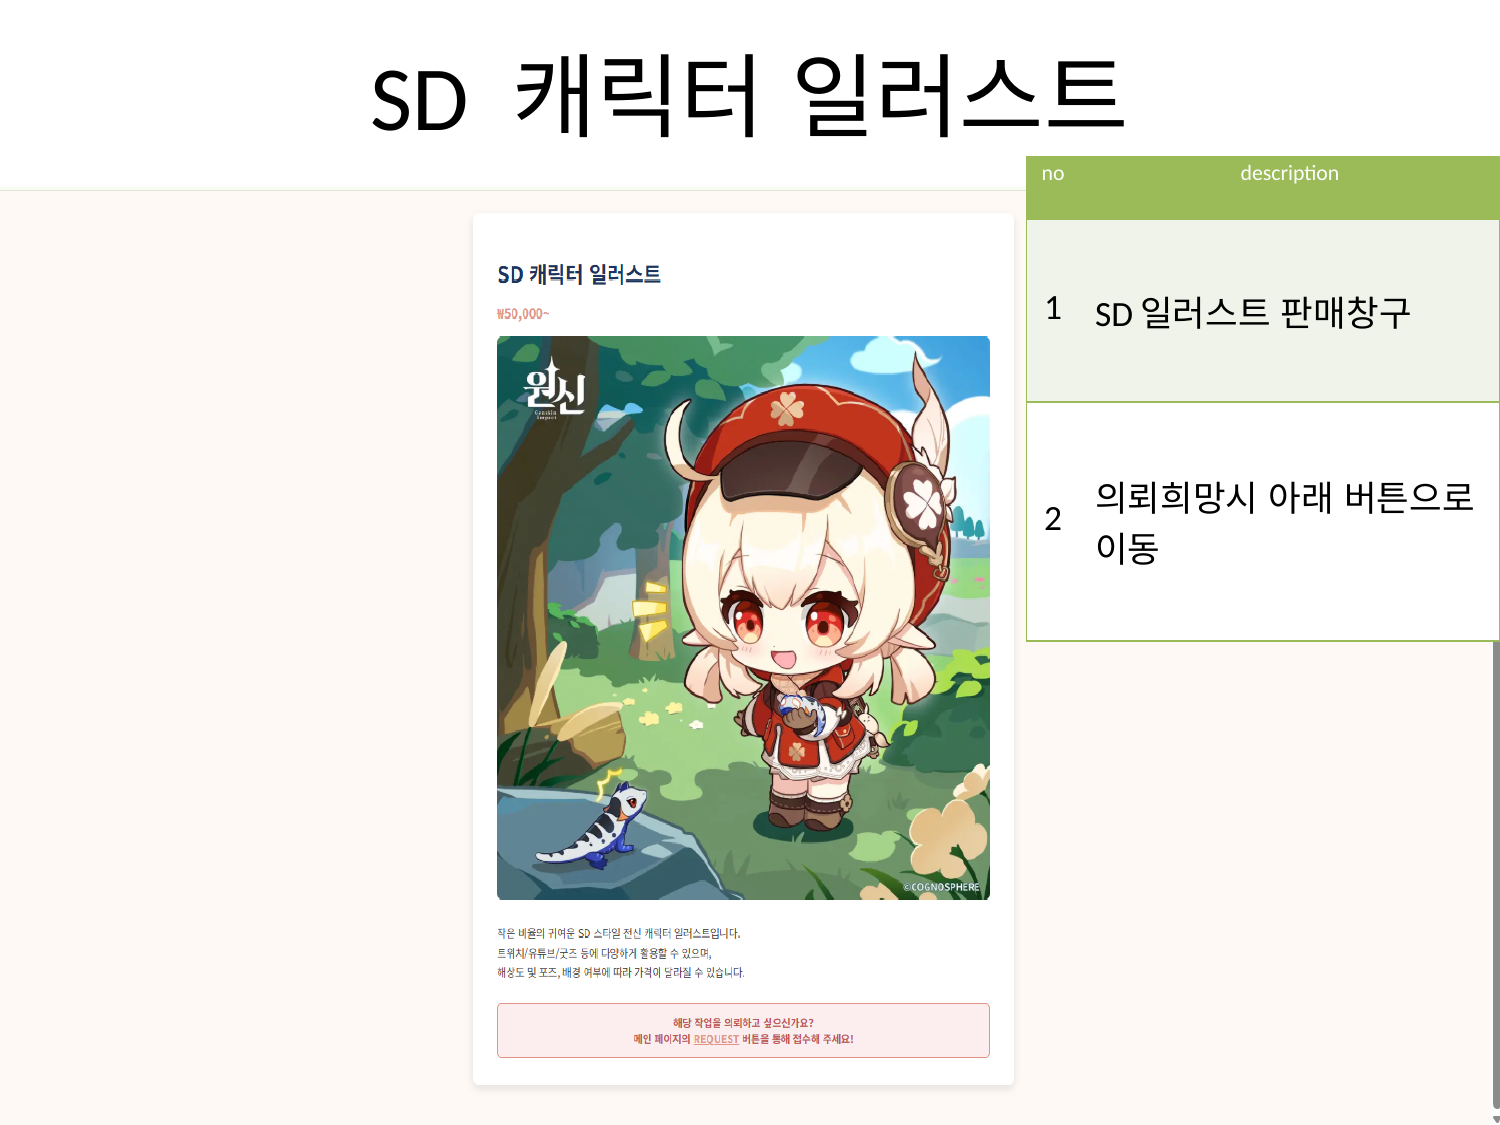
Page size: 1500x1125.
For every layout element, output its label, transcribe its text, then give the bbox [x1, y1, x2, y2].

title SD 캐릭터 일러스트 [75, 0, 1425, 185]
picture [0, 187, 1500, 1125]
table_header no [1027, 157, 1080, 185]
table_header description [1080, 157, 1499, 186]
